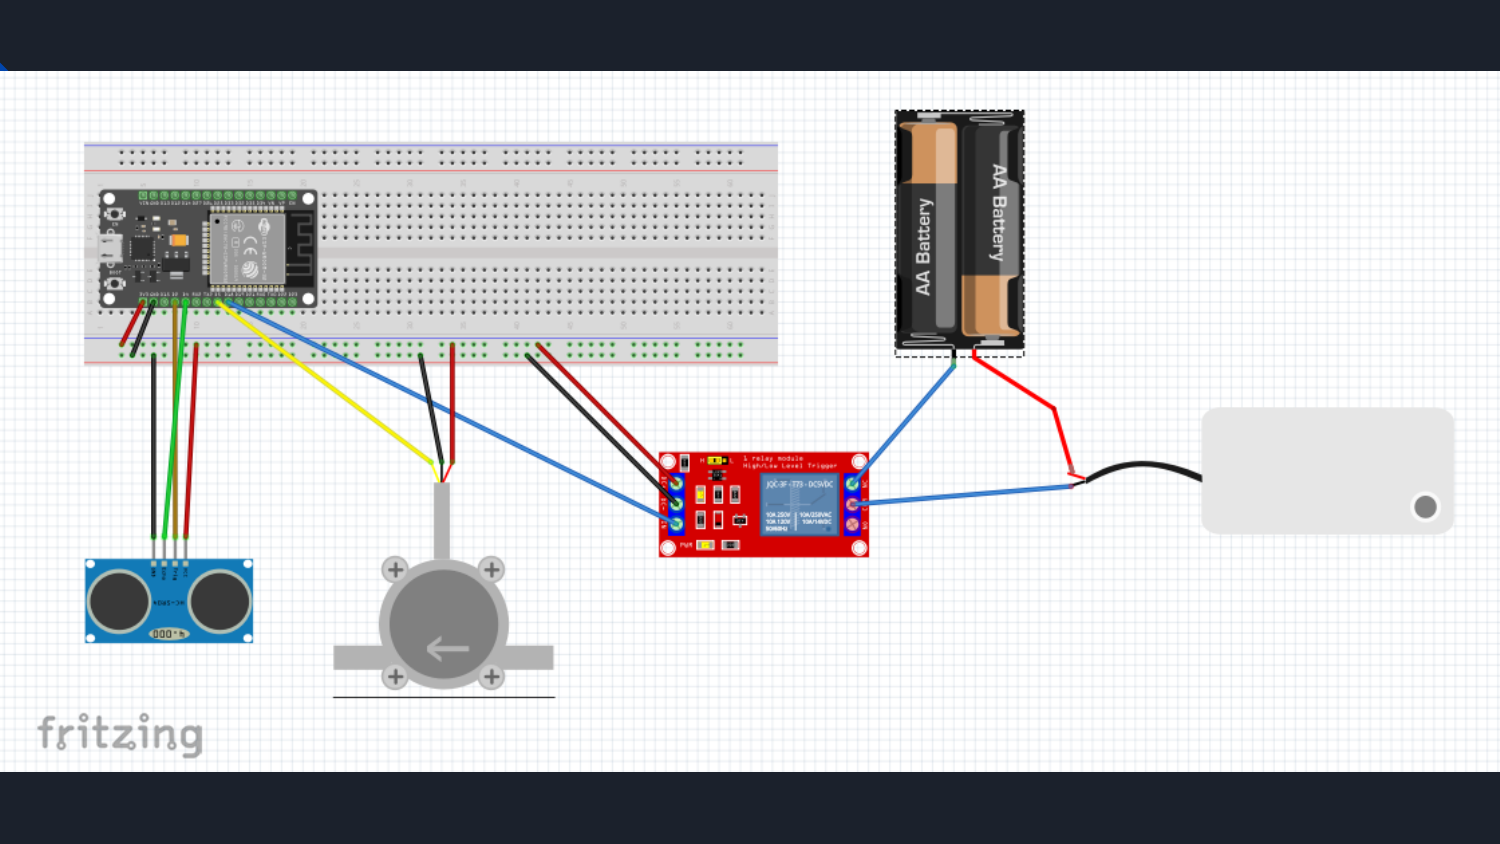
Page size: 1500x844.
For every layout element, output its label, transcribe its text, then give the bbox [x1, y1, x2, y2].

picture [0, 71, 1500, 772]
text_box Circuit Diagram [212, 64, 1368, 69]
